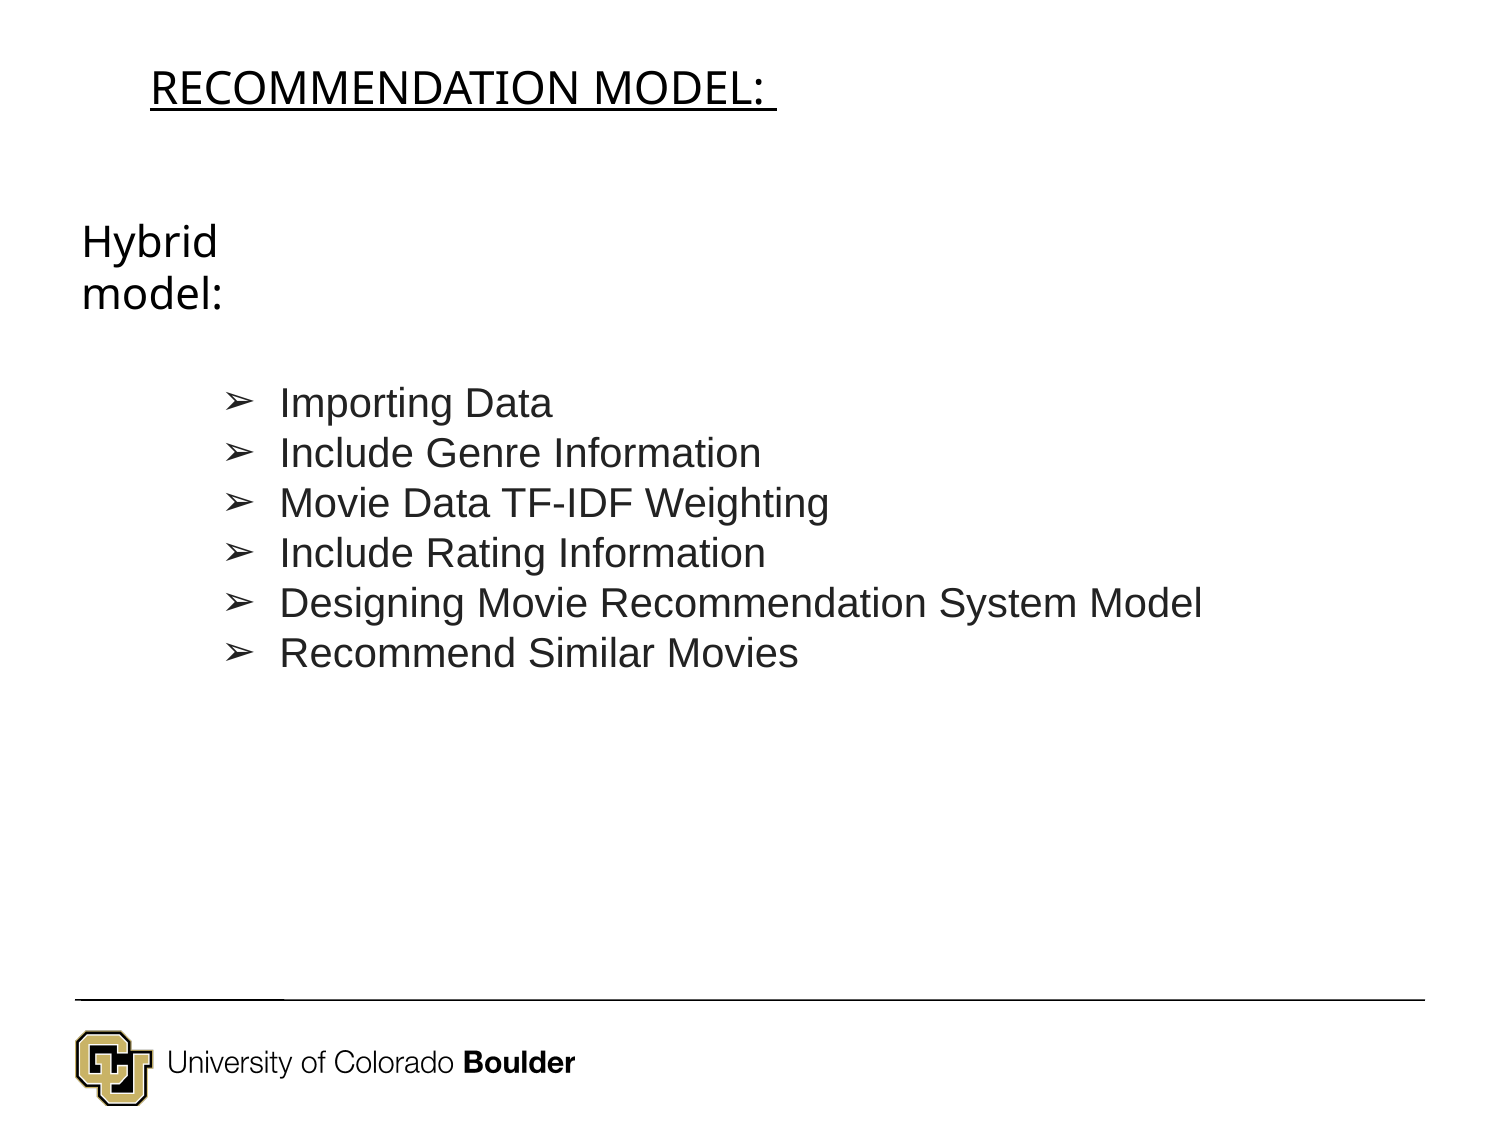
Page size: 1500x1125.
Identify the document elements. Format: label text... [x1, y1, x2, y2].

text_box Hybrid model: [66, 198, 384, 334]
text_box RECOMMENDATION MODEL: [134, 43, 1256, 129]
picture [75, 1030, 575, 1106]
text_box Importing Data Include Genre Information Movie Data TF-IDF Weighting Include Rating Information Designing Movie Recommendation System Model Recommend Similar Movies [189, 360, 1311, 691]
